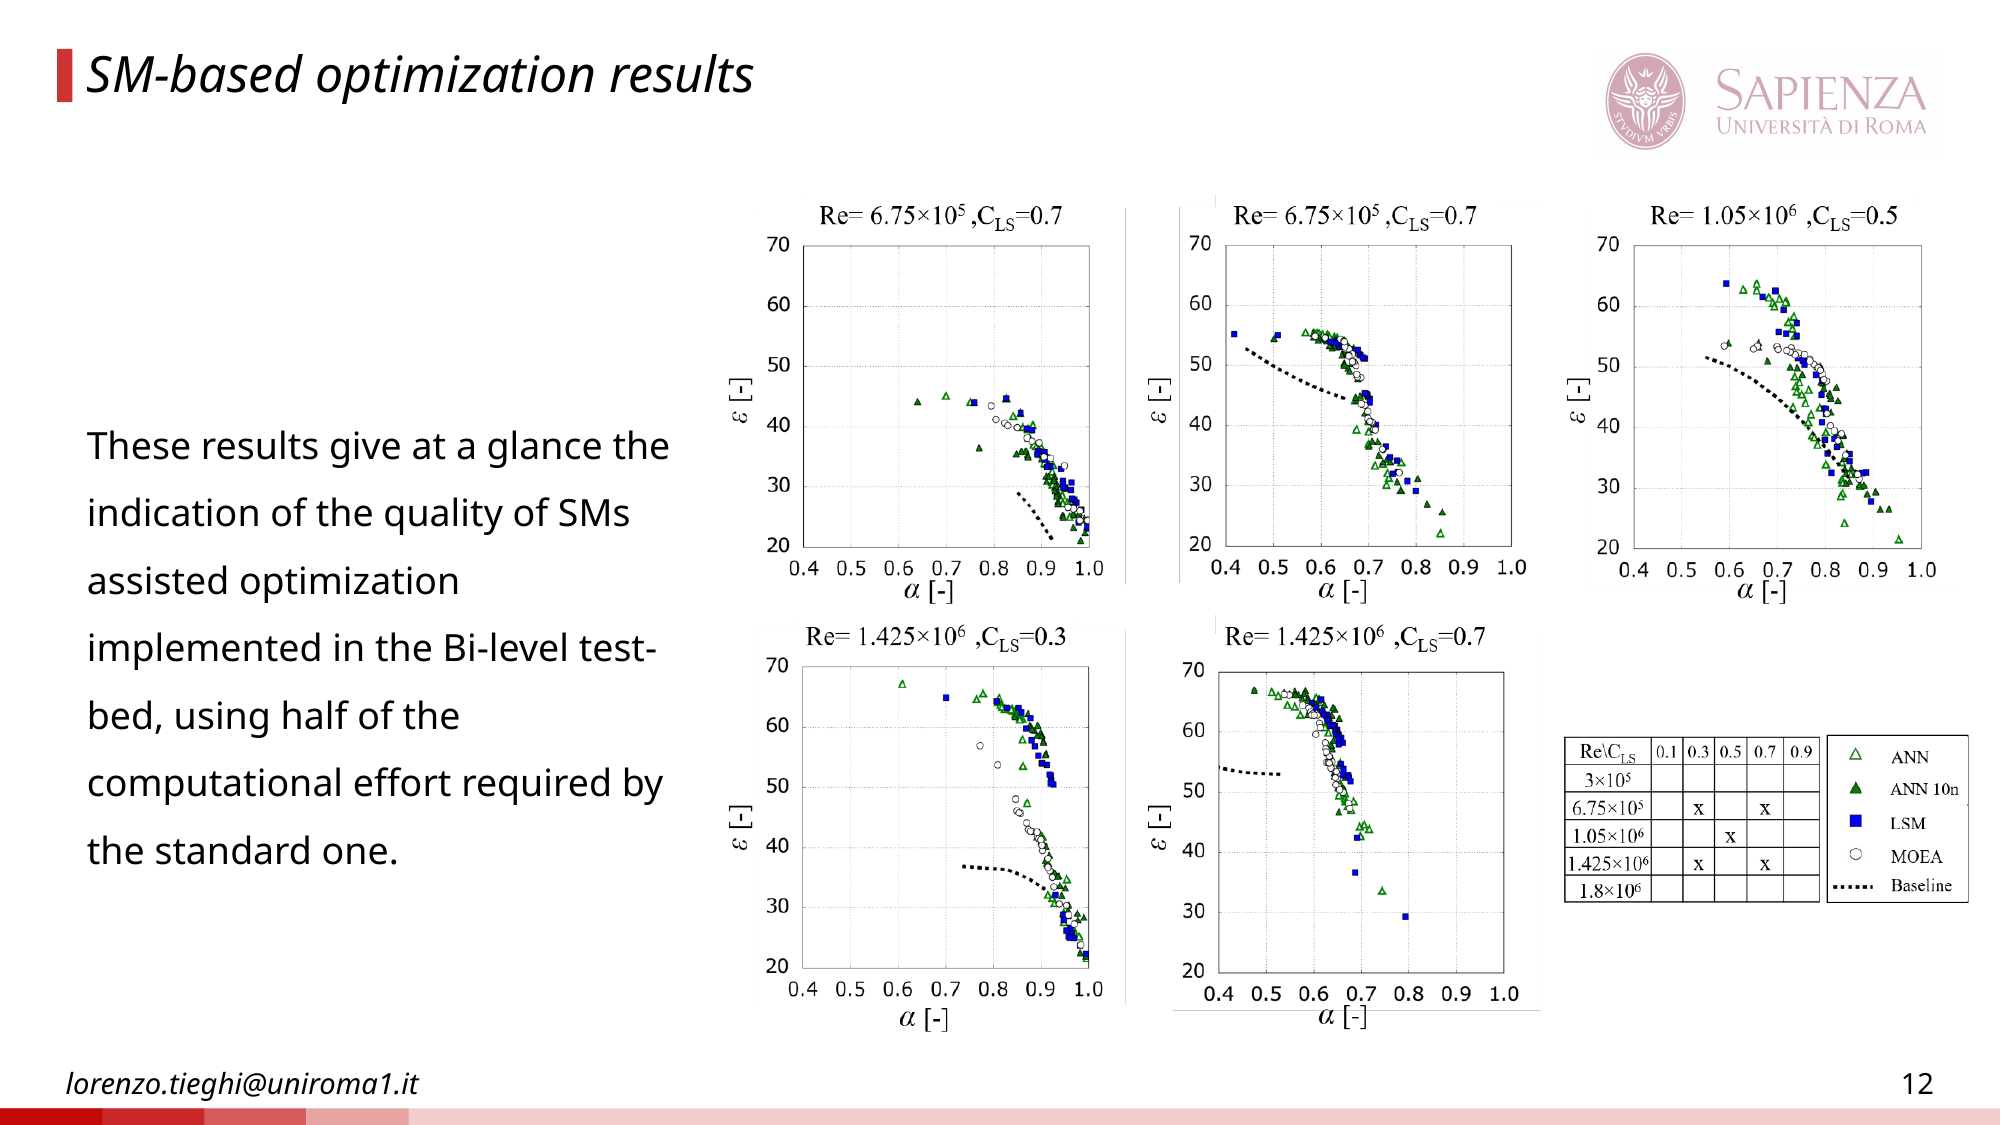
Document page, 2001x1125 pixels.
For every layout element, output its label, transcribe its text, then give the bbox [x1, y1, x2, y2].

text_box These results give at a glance the indication of the quality of SMs assisted optimization implemented in the Bi-level test-bed, using half of the computational effort required by the standard one. [72, 391, 707, 1007]
title SM-based optimization results [72, 41, 1059, 130]
picture [707, 189, 1969, 1053]
